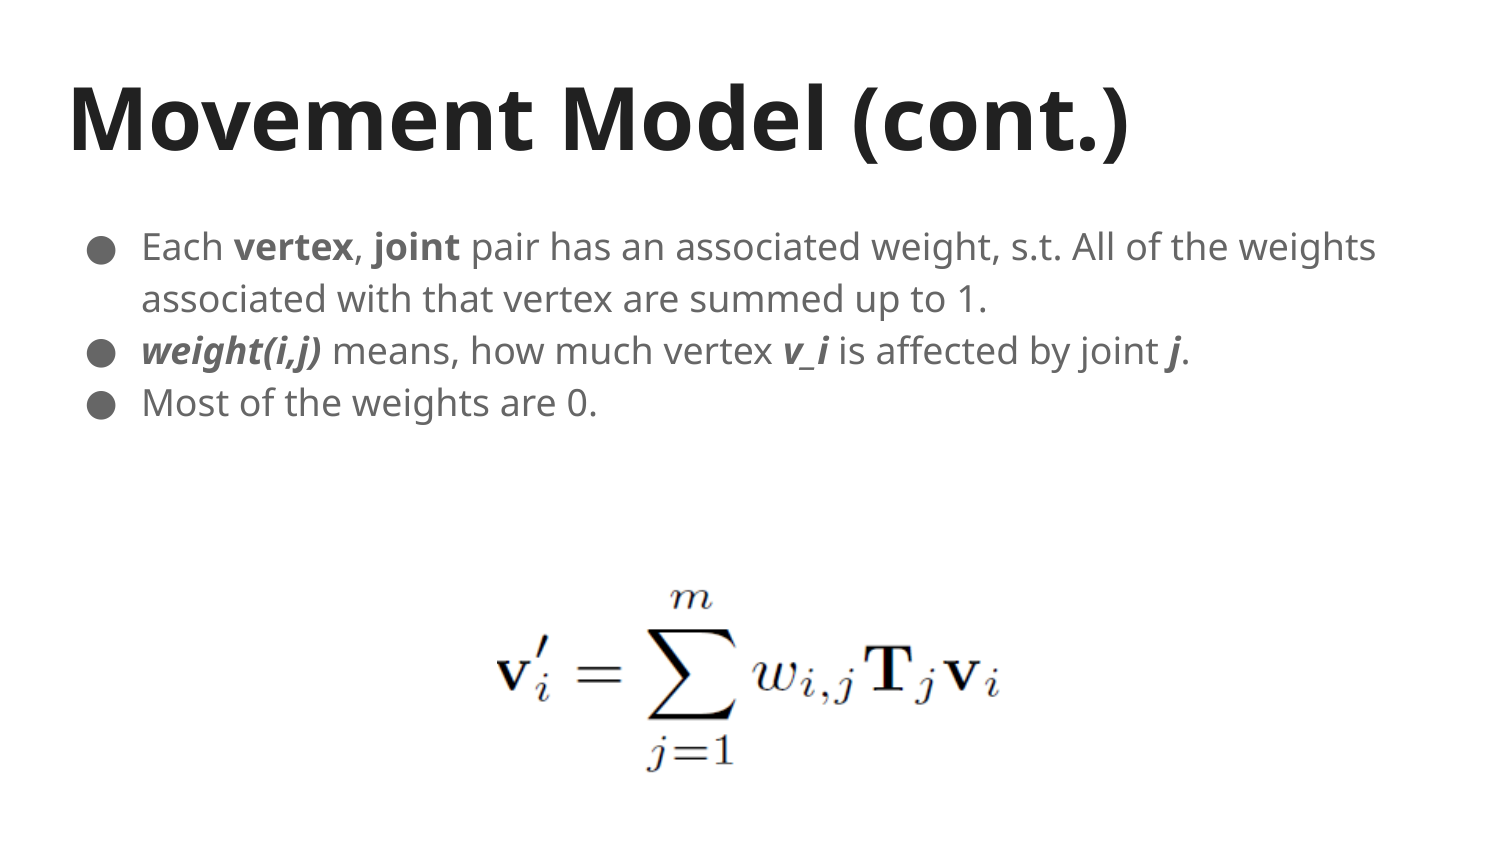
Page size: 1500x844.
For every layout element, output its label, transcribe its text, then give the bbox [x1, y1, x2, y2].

picture [497, 569, 1003, 777]
list Each vertex, joint pair has an associated weight, s.t. All of the weights associated with that vertex are summed up to 1. weight(i,j) means, how much vertex v_i is affected by joint j. Most of the weights are 0. [51, 201, 1449, 750]
title Movement Model (cont.) [51, 48, 1449, 180]
